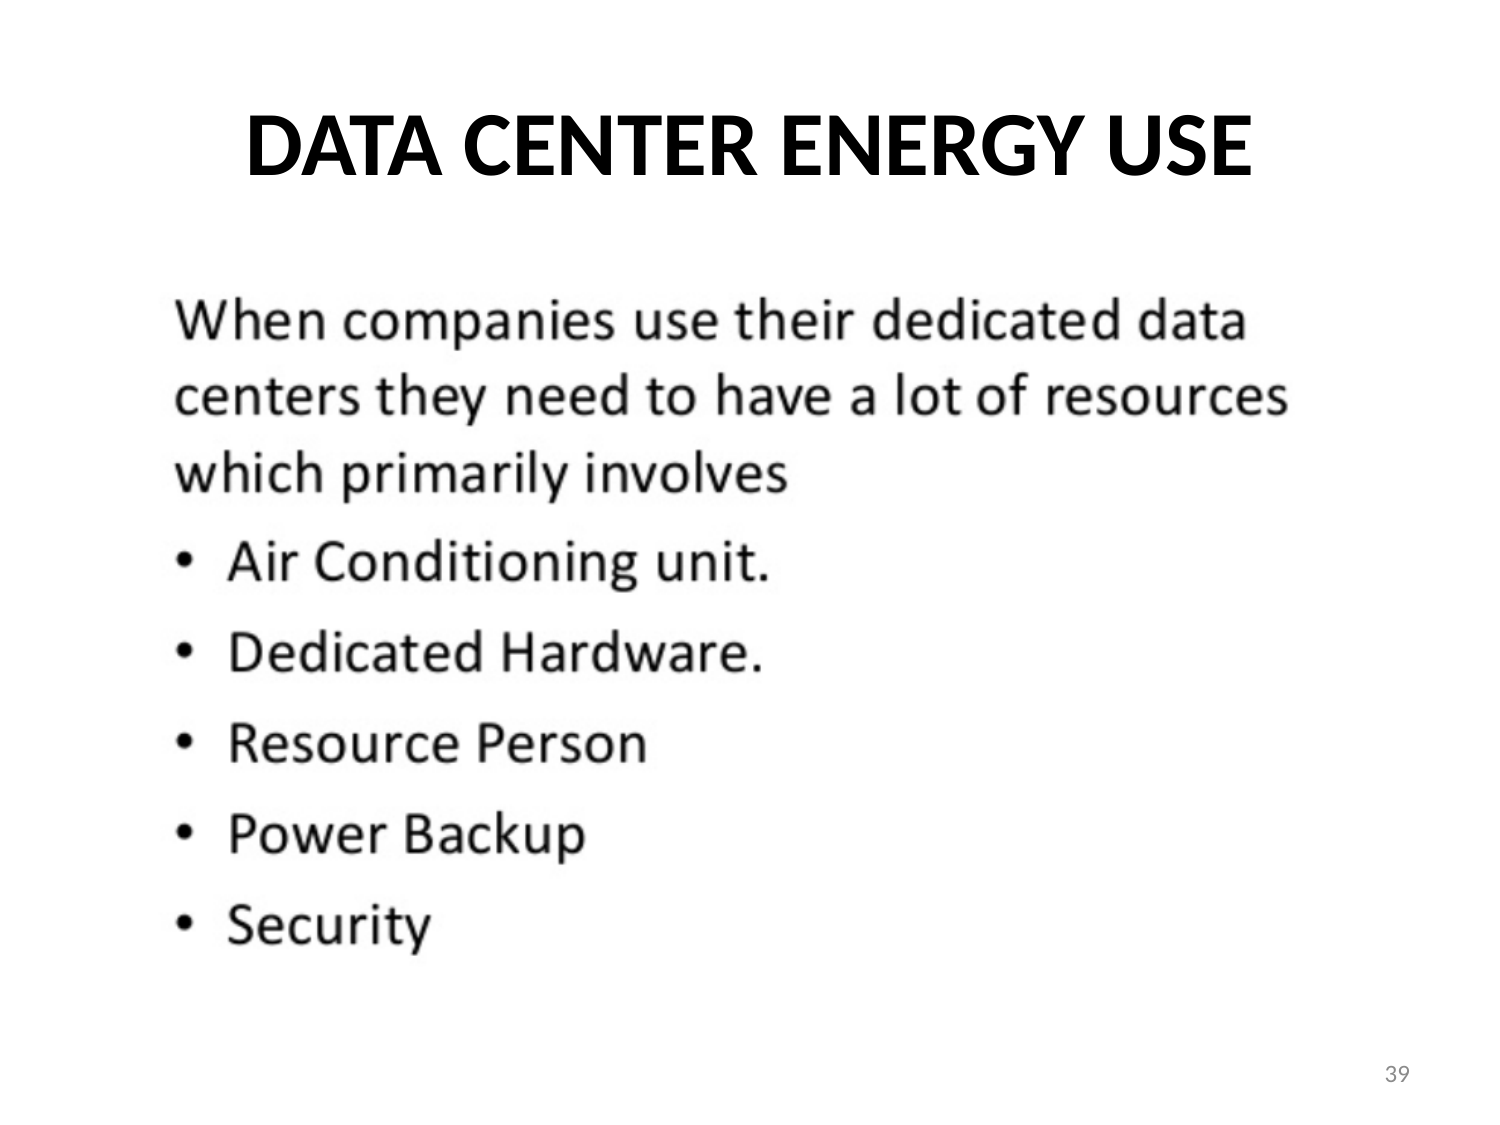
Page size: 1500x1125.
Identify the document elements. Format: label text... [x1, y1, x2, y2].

slide_number 39 [1074, 1042, 1425, 1103]
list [123, 231, 1355, 1000]
title DATA CENTER ENERGY USE [75, 45, 1425, 233]
